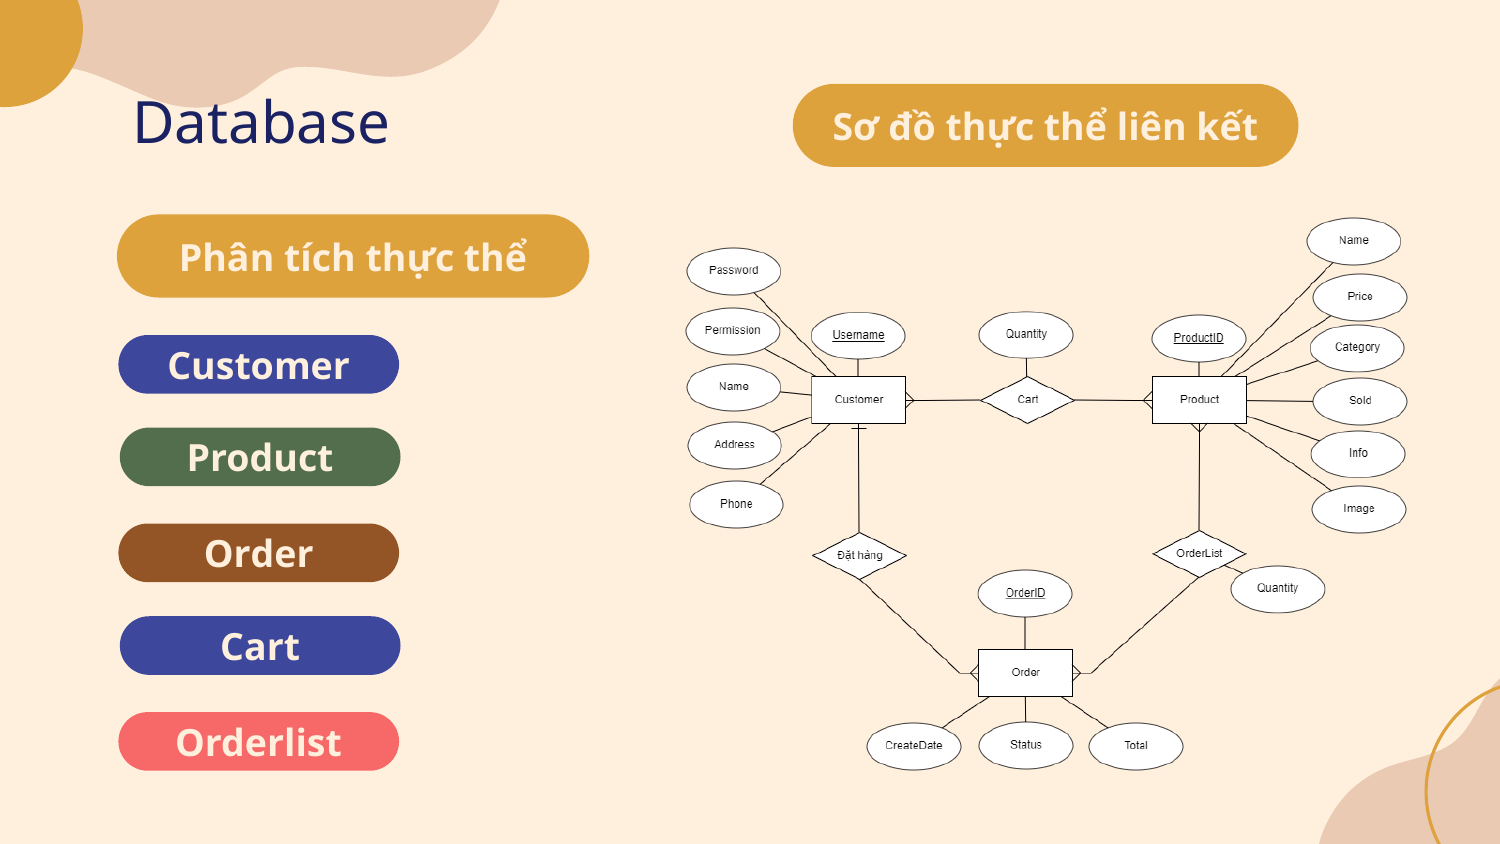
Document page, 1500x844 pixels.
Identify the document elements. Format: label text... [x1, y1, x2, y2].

text_box Product [119, 427, 401, 487]
picture [660, 191, 1431, 794]
text_box Cart [119, 616, 401, 675]
title Database [116, 72, 1383, 167]
text_box Sơ đồ thực thể liên kết [792, 83, 1299, 167]
text_box Phân tích thực thể [116, 214, 590, 298]
text_box Orderlist [118, 712, 400, 771]
text_box Customer [118, 335, 400, 394]
text_box Order [118, 523, 400, 583]
